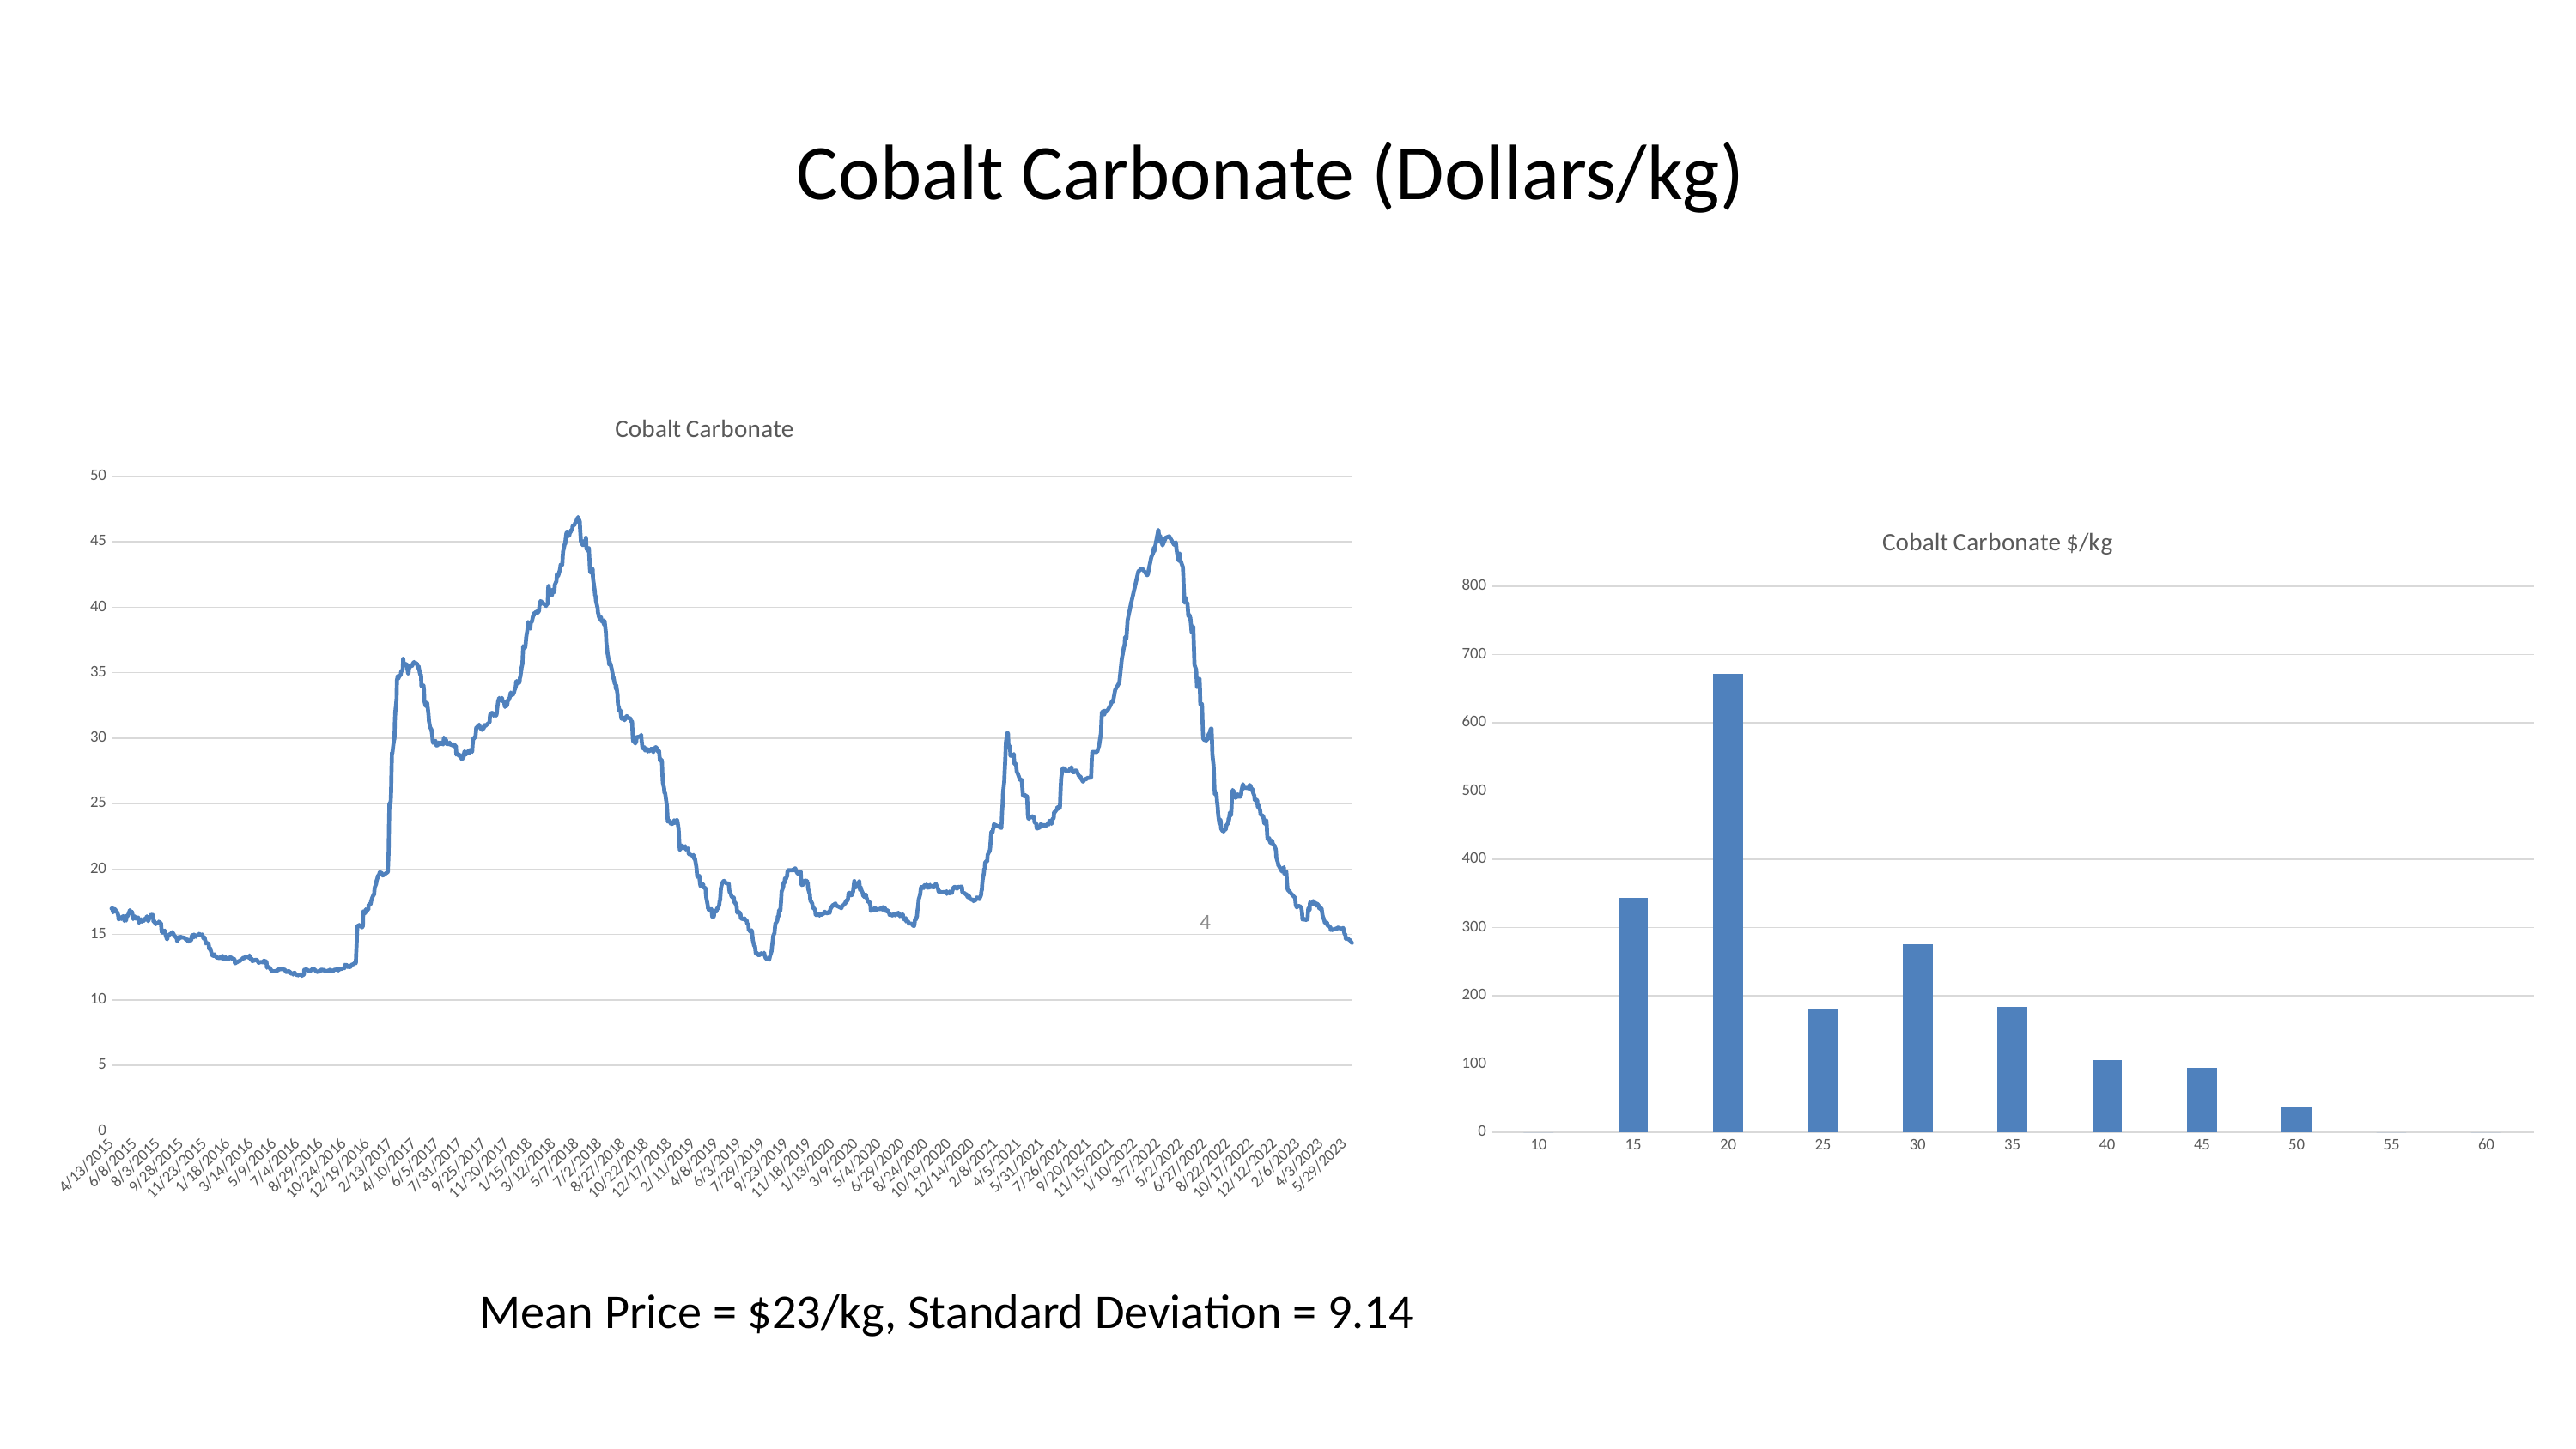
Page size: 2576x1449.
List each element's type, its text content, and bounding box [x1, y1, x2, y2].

title Cobalt Carbonate (Dollars/kg) [161, 76, 2399, 259]
chart [29, 387, 1380, 1220]
text_box Mean Price = $23/kg, Standard Deviation = 9.14 [467, 1274, 1427, 1345]
chart [1439, 504, 2556, 1167]
